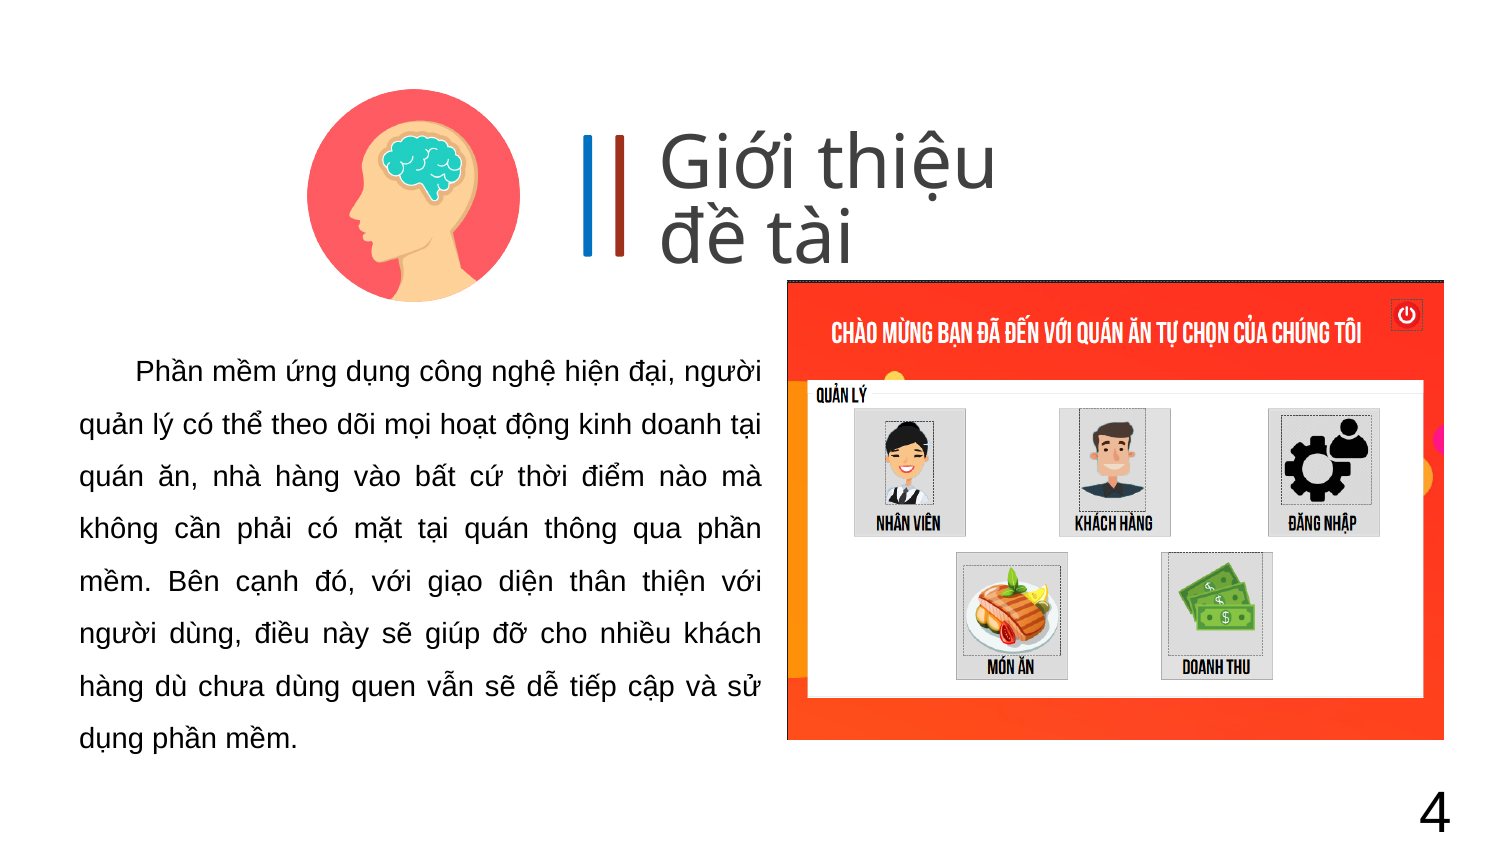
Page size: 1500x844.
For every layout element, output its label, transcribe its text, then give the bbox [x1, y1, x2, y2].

text_box [615, 135, 625, 257]
text_box Phần mềm ứng dụng công nghệ hiện đại, người quản lý có thể theo dõi mọi hoạt động kinh doanh tại quán ăn, nhà hàng vào bất cứ thời điểm nào mà không cần phải có mặt tại quán thông qua phần mềm. Bên cạnh đó, với giạo diện thân thiện với người dùng, điều này sẽ giúp đỡ cho nhiều khách hàng dù chưa dùng quen vẫn sẽ dễ tiếp cập và sử dụng phần mềm. [64, 327, 778, 762]
text_box [583, 135, 593, 257]
text_box Giới thiệu đề tài [658, 145, 1095, 261]
picture [307, 89, 520, 302]
text_box 4 [1404, 766, 1500, 838]
picture [787, 280, 1444, 740]
